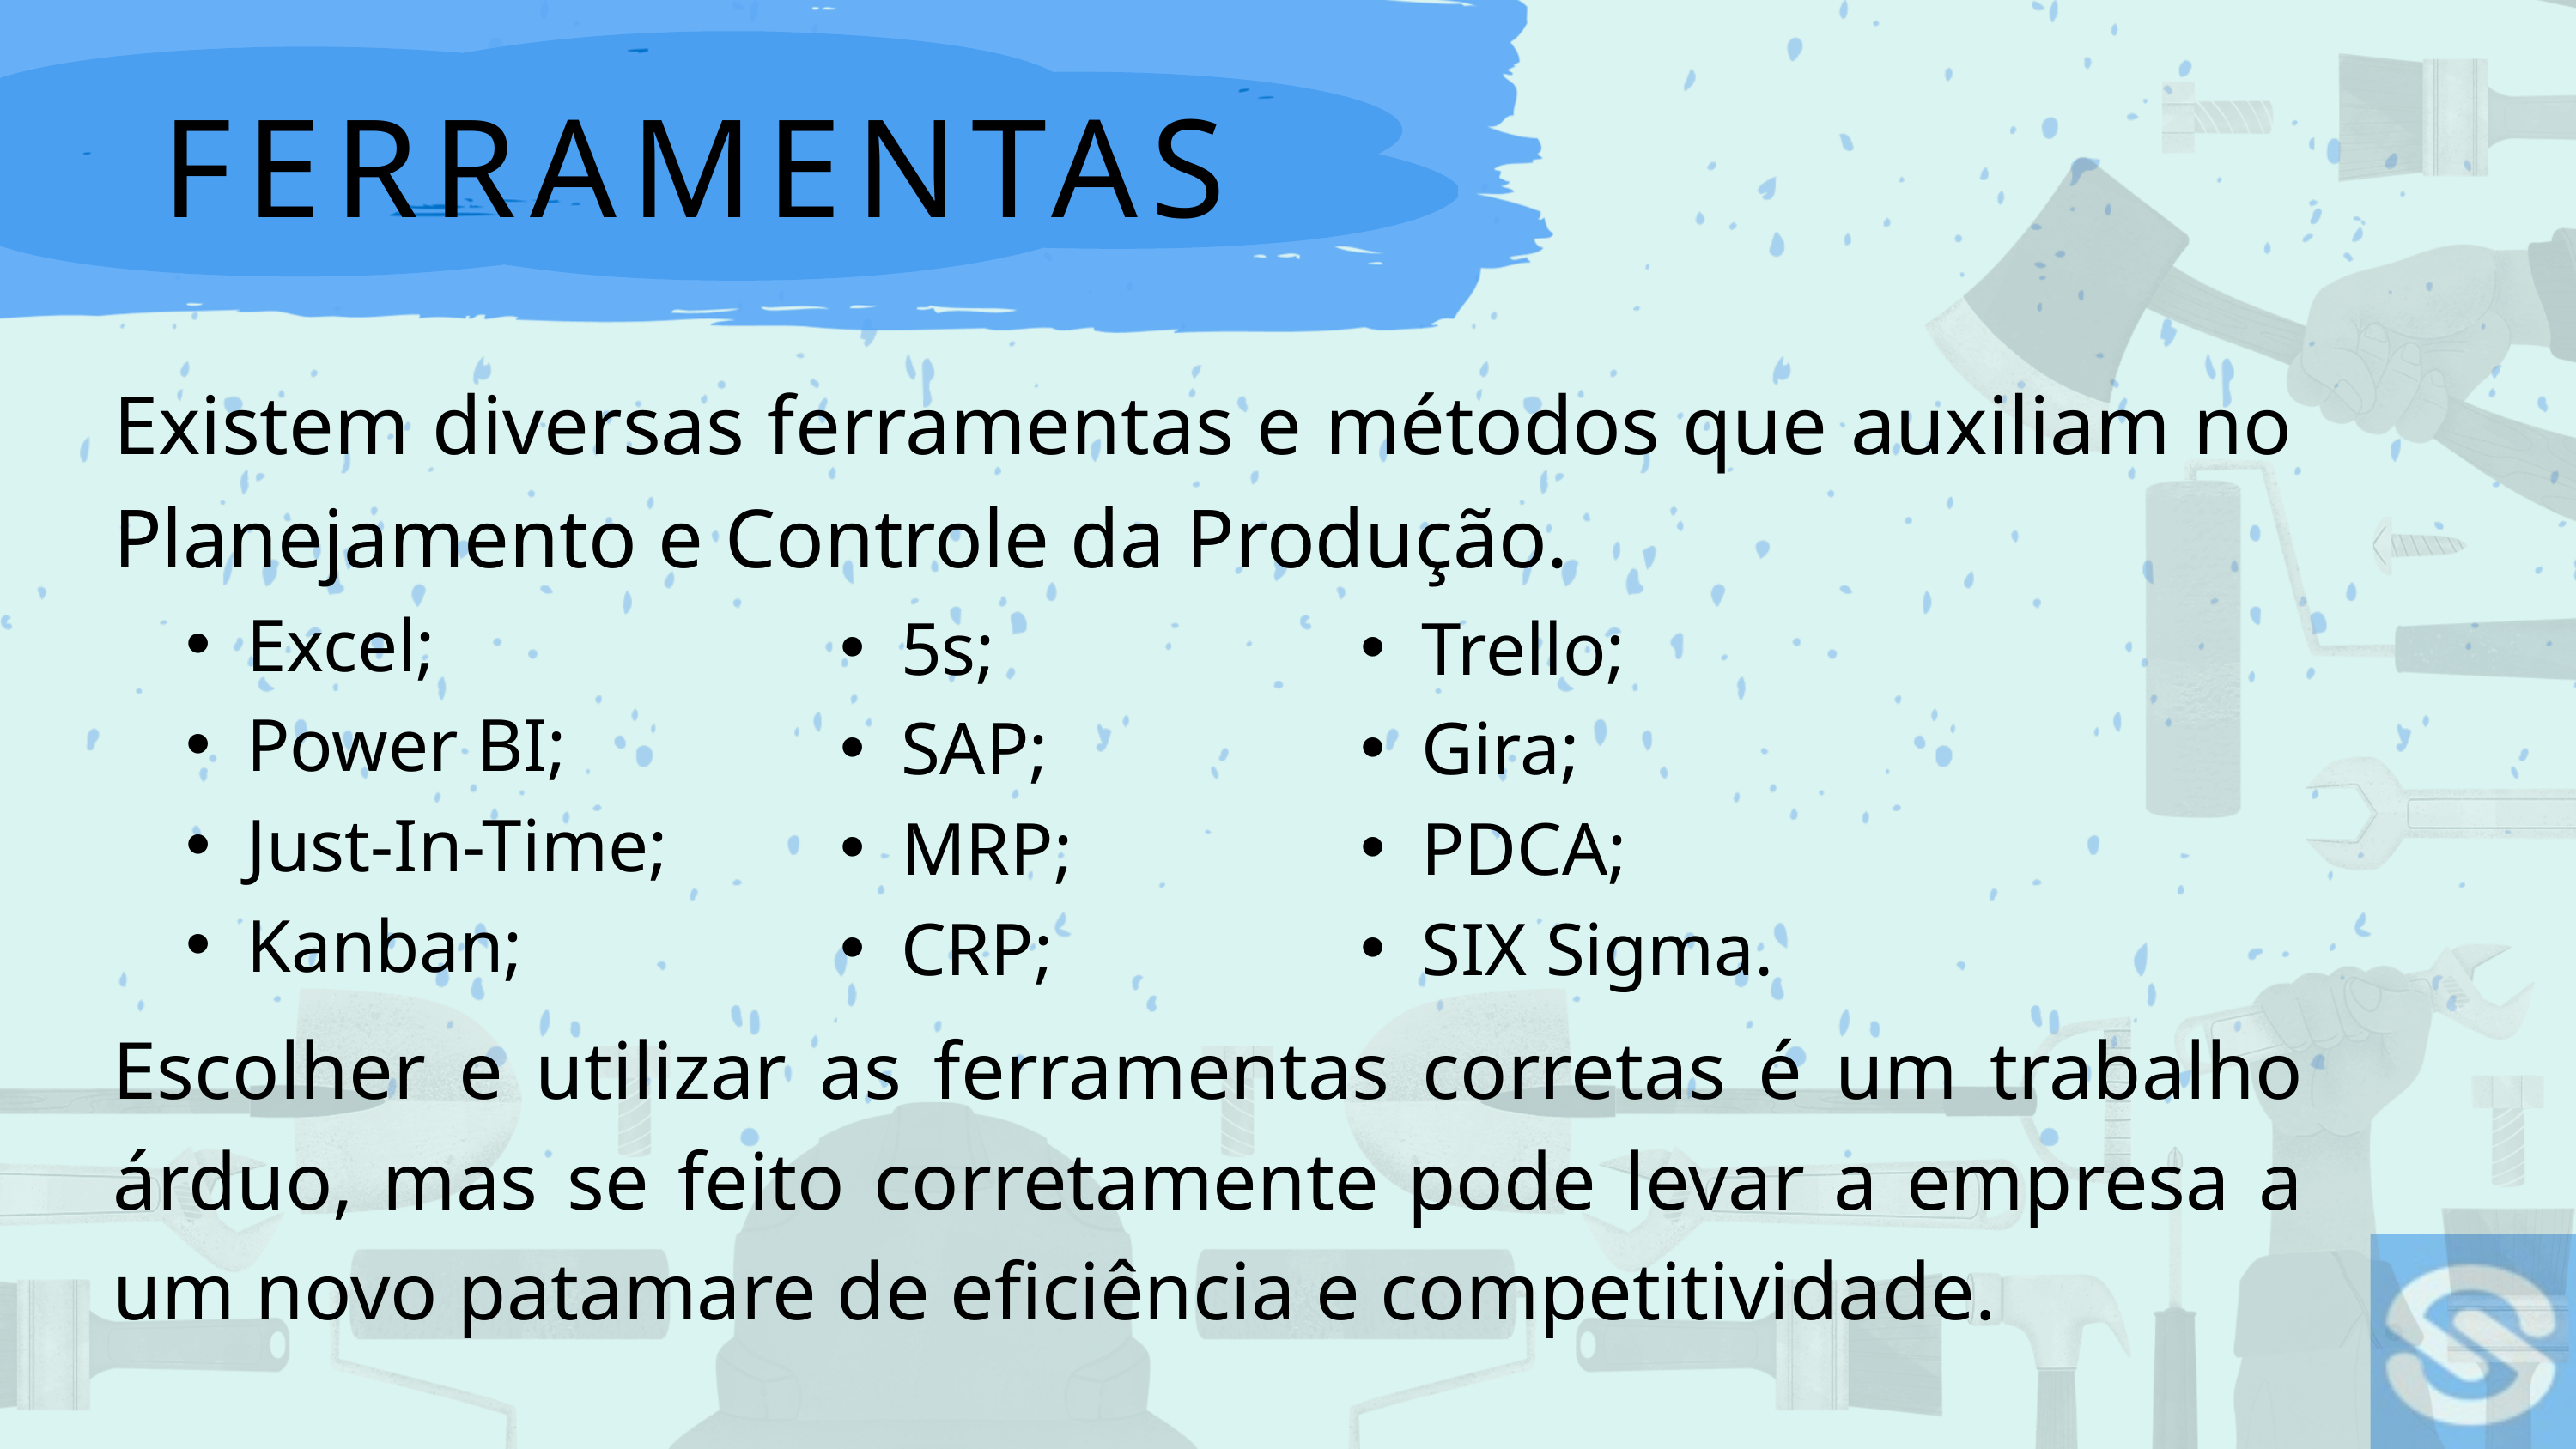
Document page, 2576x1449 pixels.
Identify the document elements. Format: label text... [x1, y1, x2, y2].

text_box Trello; Gira; PDCA; SIX Sigma. [1299, 588, 1858, 990]
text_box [0, 31, 1459, 282]
text_box Existem diversas ferramentas e métodos que auxiliam no Planejamento e Controle da Produção. [112, 358, 2294, 584]
text_box 5s; SAP; MRP; CRP; [779, 588, 1299, 990]
text_box Escolher e utilizar as ferramentas corretas é um trabalho árduo, mas se feito corretamente pode levar a empresa a um novo patamare de eficiência e competitividade. [112, 1004, 2306, 1336]
text_box [0, 0, 2576, 1449]
text_box Excel; Power BI; Just-In-Time; Kanban; [125, 585, 820, 986]
